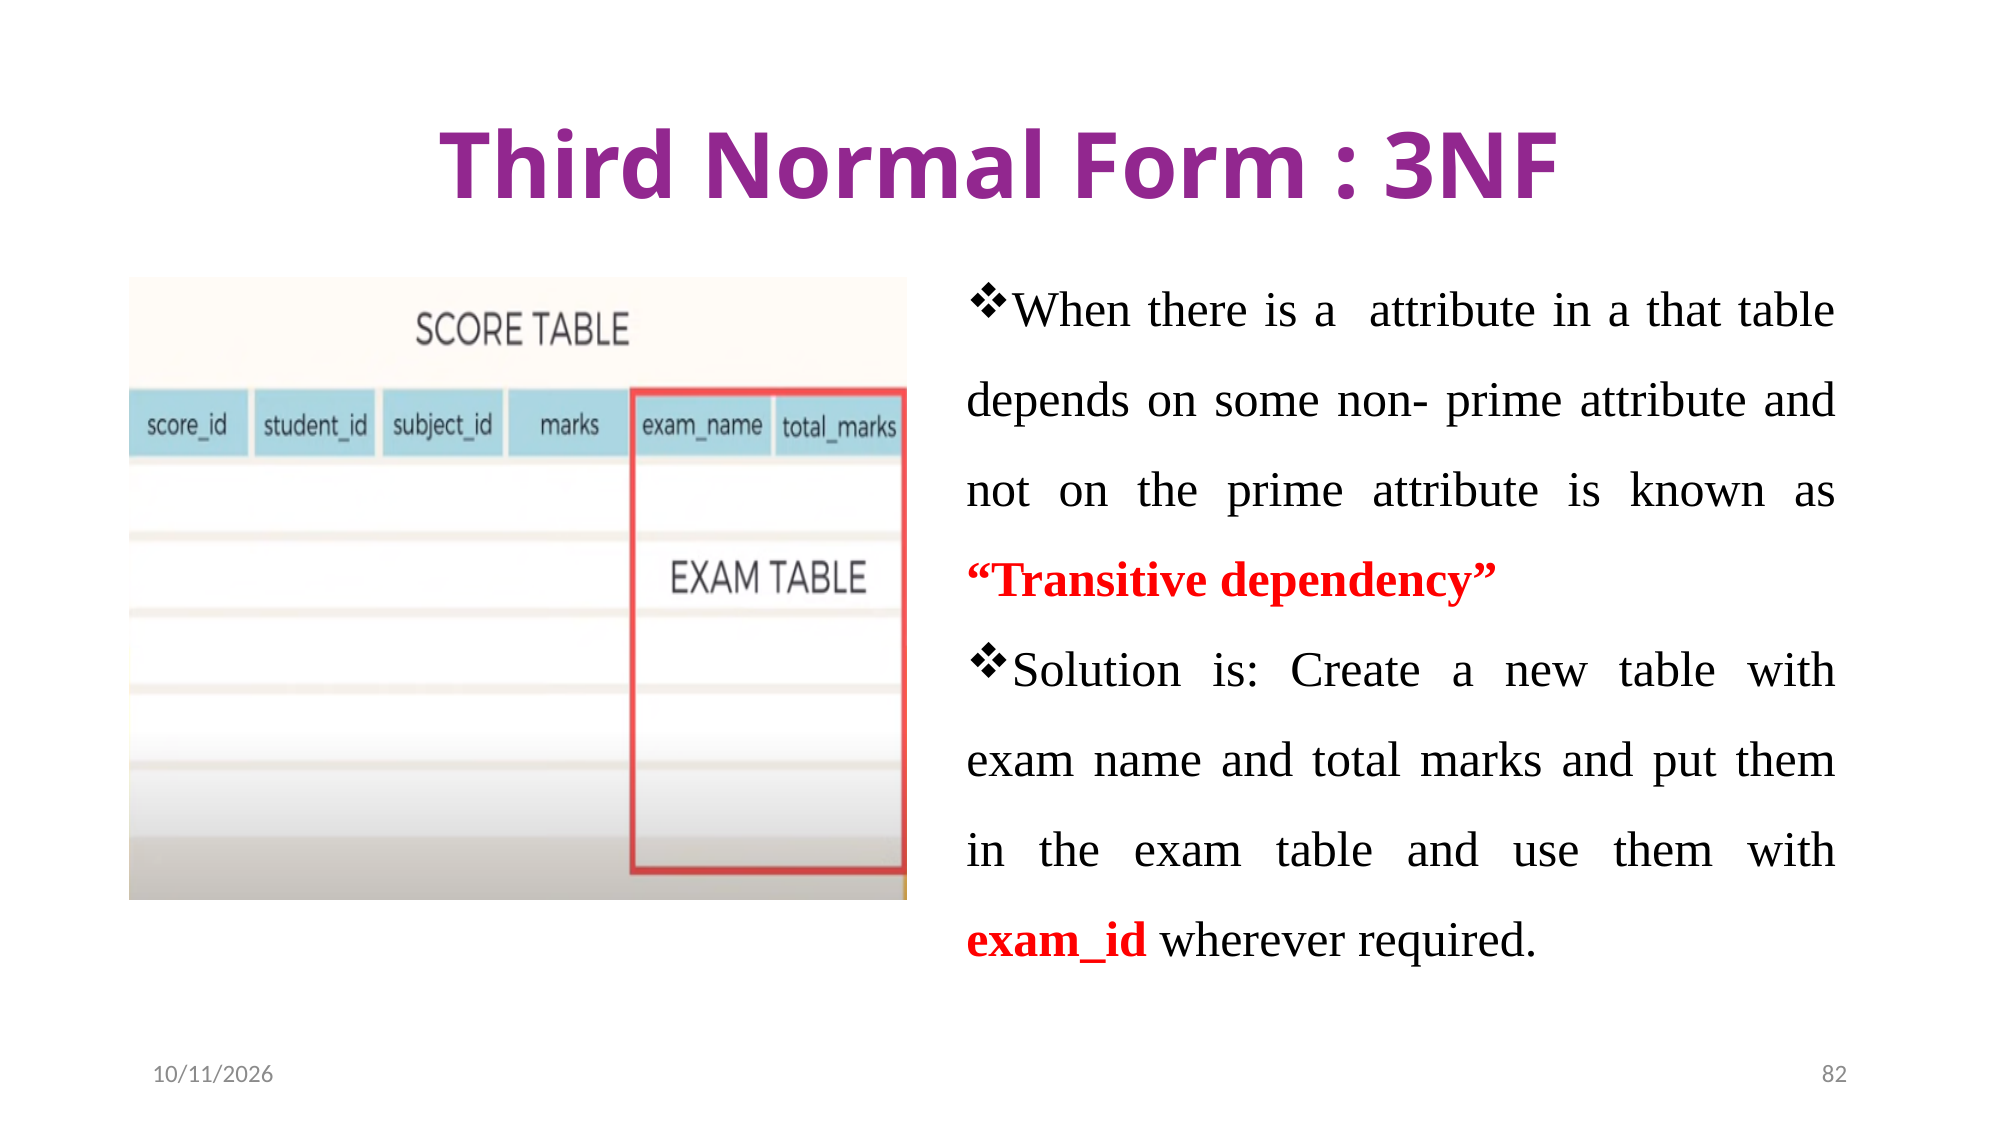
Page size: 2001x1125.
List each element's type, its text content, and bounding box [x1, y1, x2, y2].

slide_number 82 [1412, 1042, 1863, 1103]
text_box When there is a attribute in a that table depends on some non- prime attribute and not on the prime attribute is known as “Transitive dependency” Solution is: Create a new table with exam name and total marks and put them in the exam table and use them with exam_id wherever required. [951, 239, 1852, 975]
title Third Normal Form : 3NF [137, 59, 1863, 278]
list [129, 277, 907, 900]
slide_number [137, 1042, 588, 1103]
